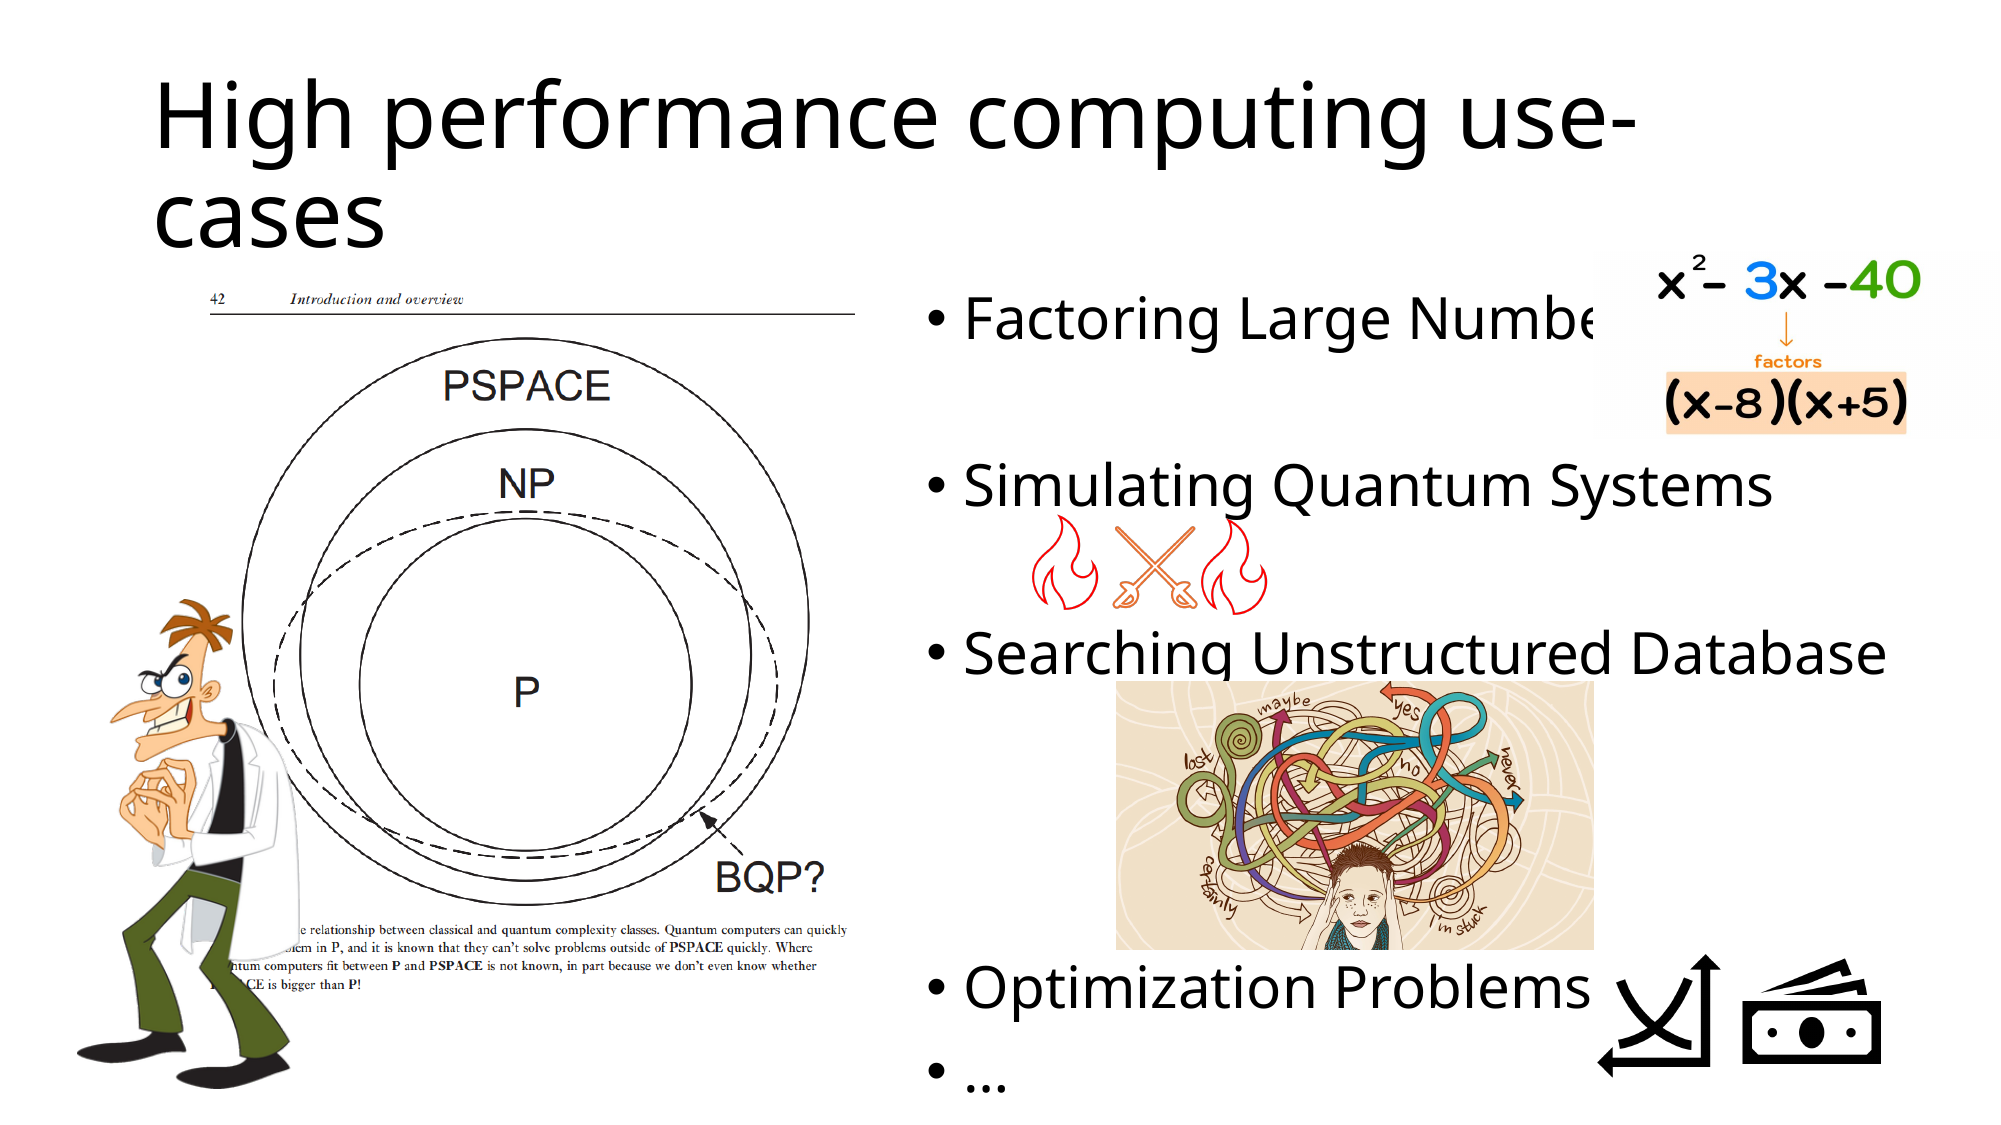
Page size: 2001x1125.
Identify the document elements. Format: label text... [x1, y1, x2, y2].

picture [1012, 510, 1286, 619]
title High performance computing use-cases [137, 59, 1863, 278]
picture [76, 599, 300, 1090]
picture [1116, 681, 1733, 1090]
picture [1736, 938, 1888, 1090]
picture [1592, 250, 2000, 440]
text_box Factoring Large Numbers Simulating Quantum Systems Searching Unstructured Database Optimization Problems … [911, 281, 2000, 1125]
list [187, 281, 873, 996]
